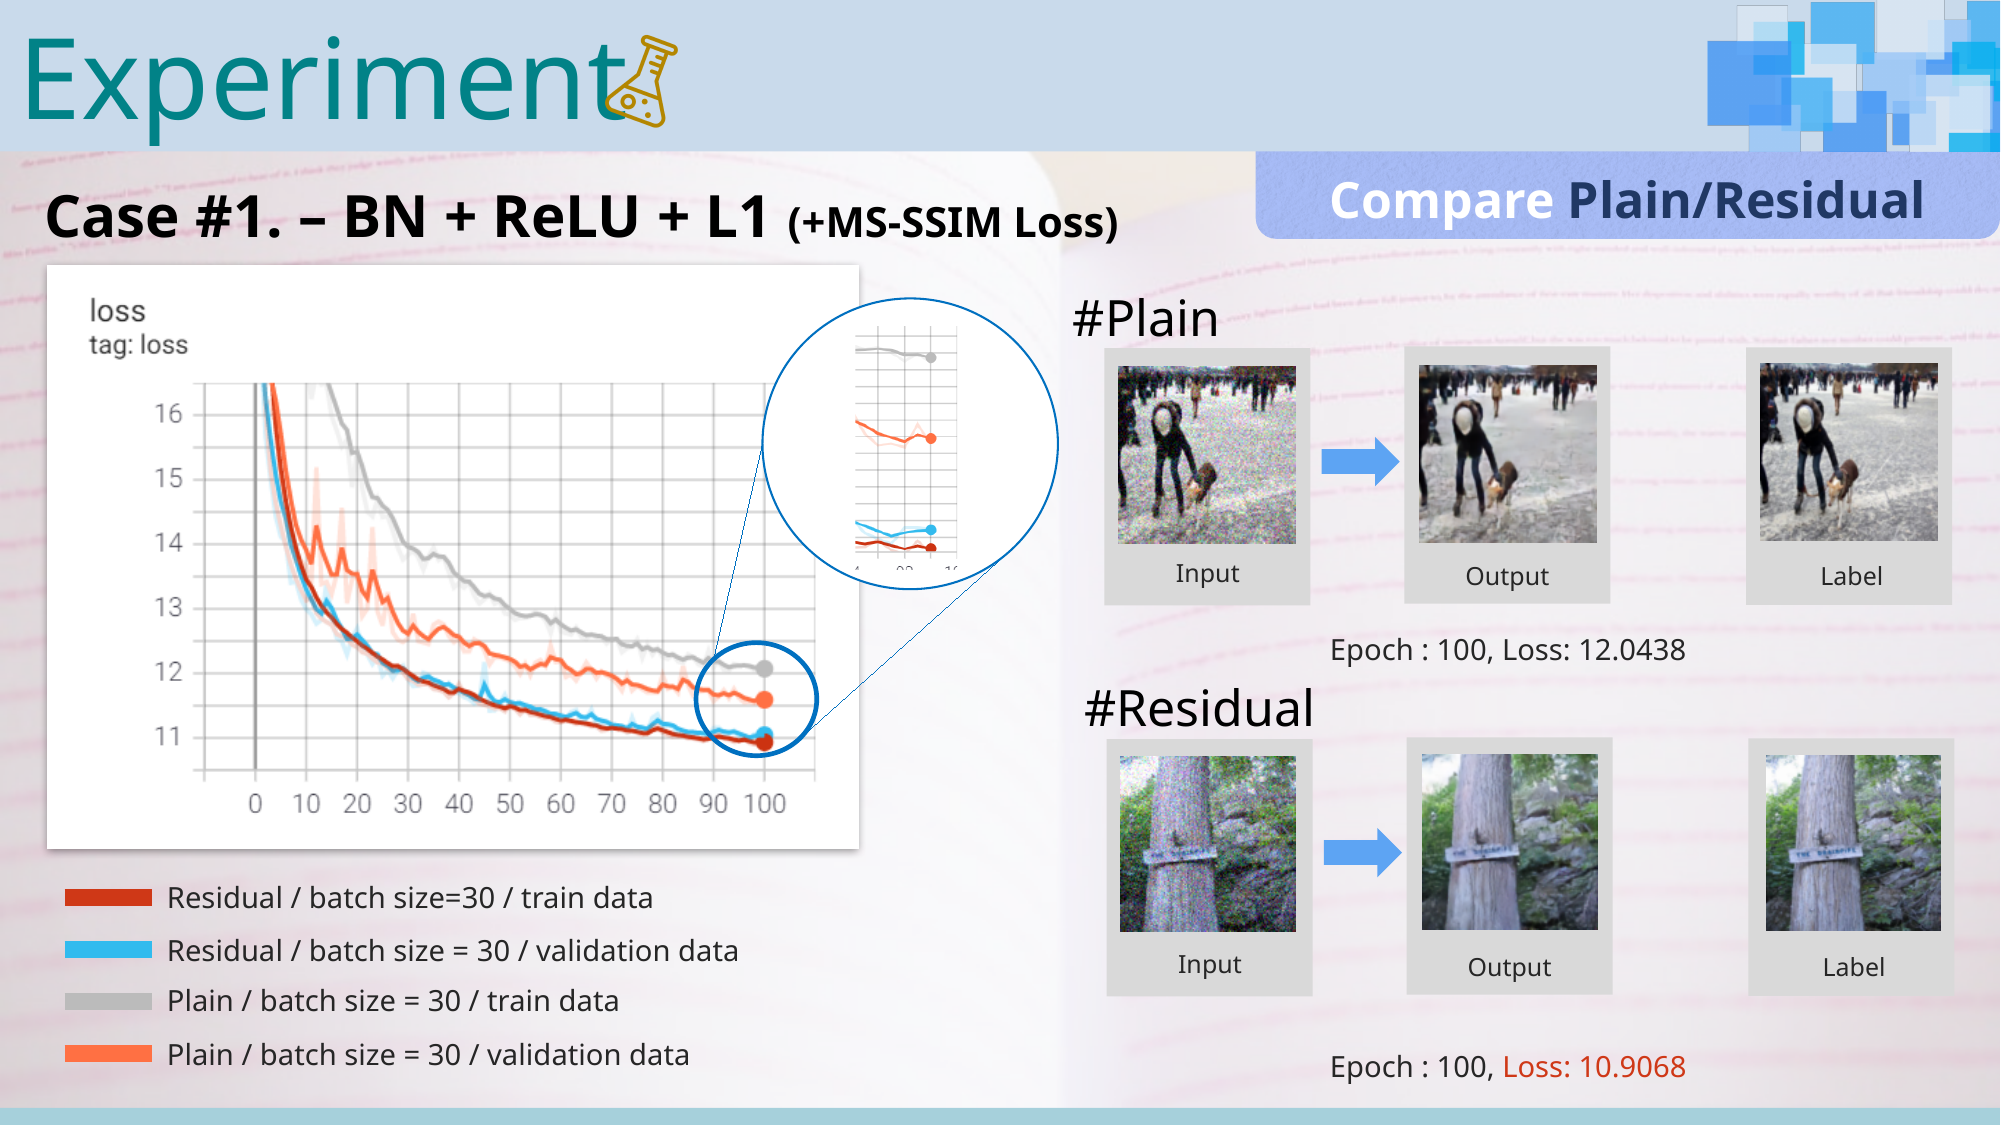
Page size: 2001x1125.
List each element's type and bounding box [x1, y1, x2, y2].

text_box [798, 546, 1015, 740]
text_box [713, 443, 763, 660]
picture [0, 0, 2001, 1125]
